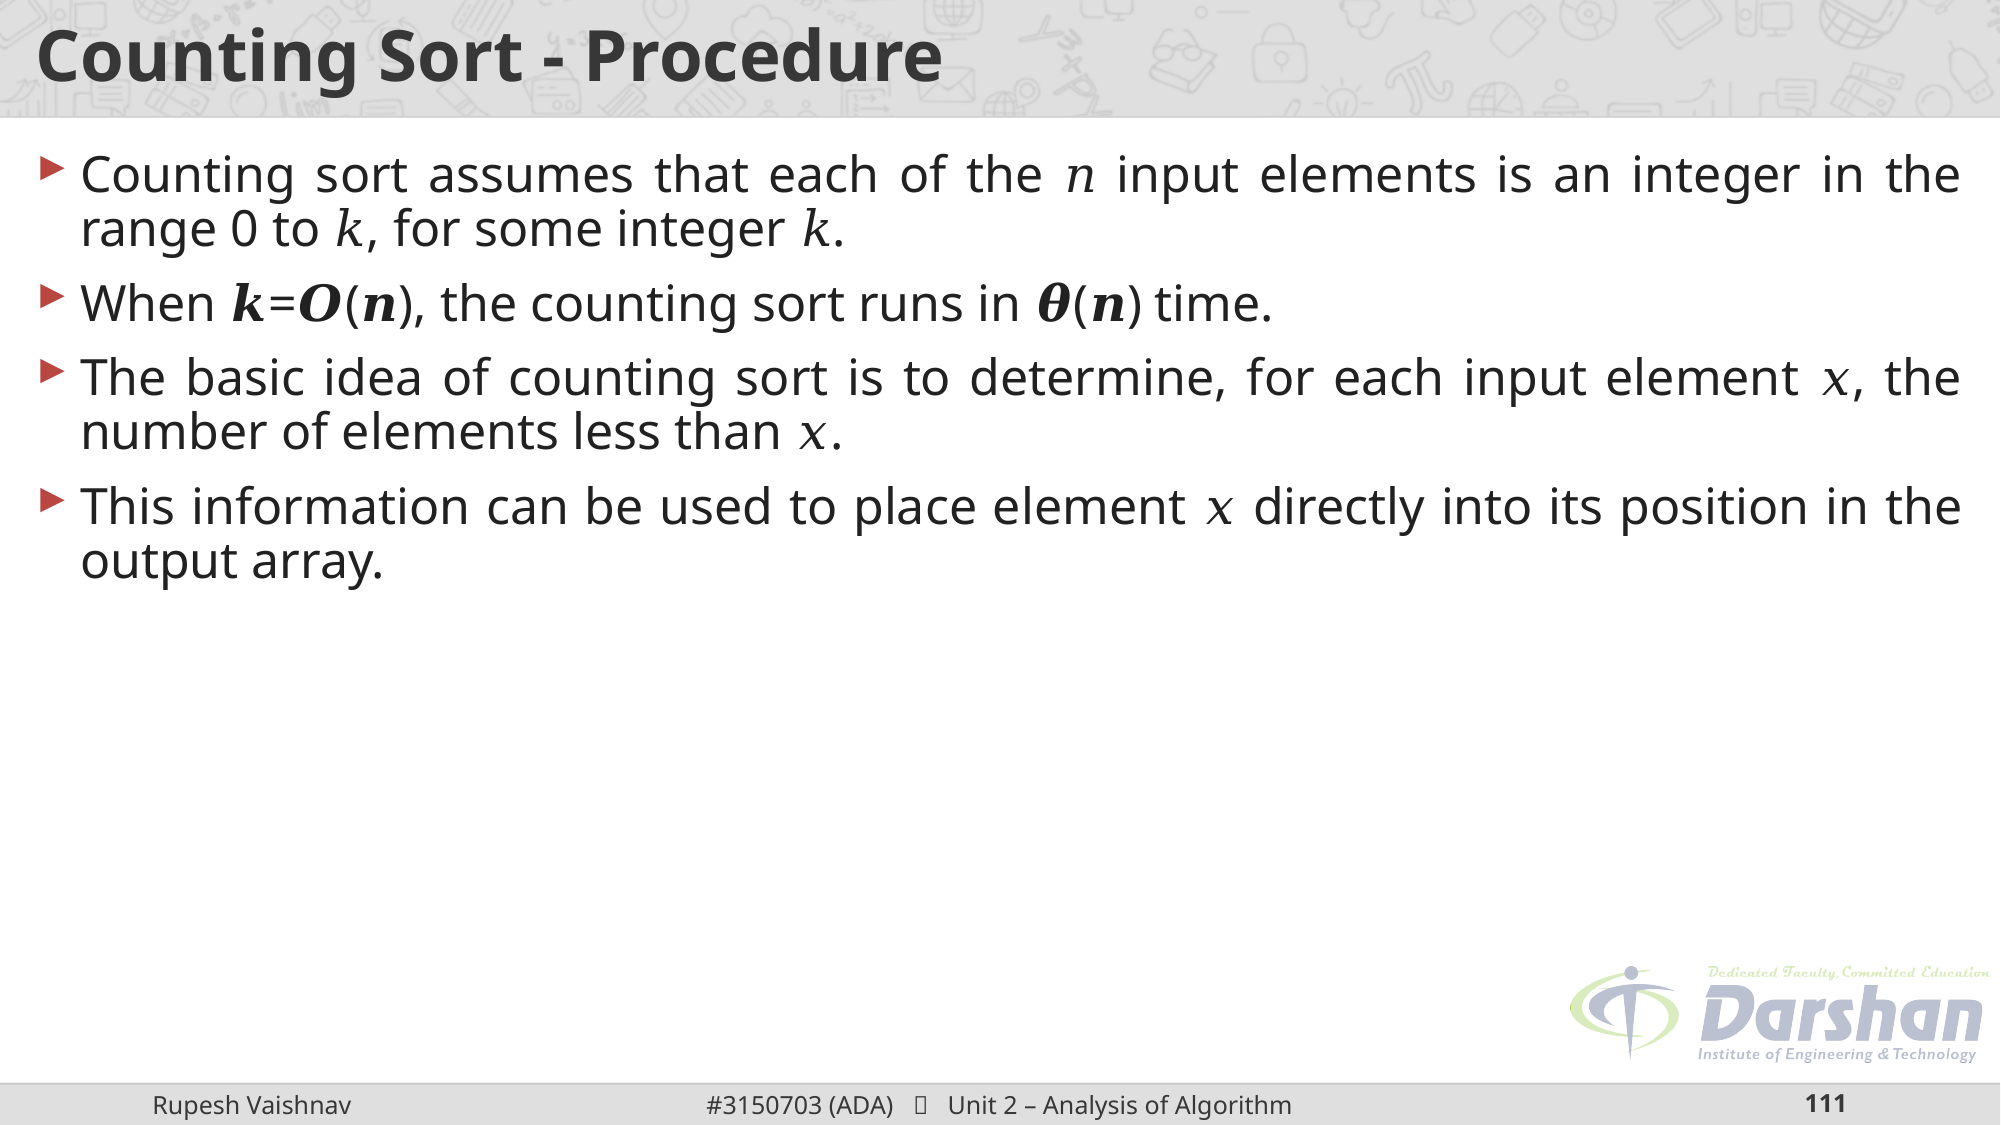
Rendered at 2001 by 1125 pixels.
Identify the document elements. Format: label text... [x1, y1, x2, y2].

title Counting Sort - Procedure [0, 0, 2000, 117]
list Counting sort assumes that each of the 𝑛 input elements is an integer in the range 0 to 𝑘, for some integer 𝑘. When 𝒌=𝑶(𝒏), the counting sort runs in 𝜽(𝒏) time. The basic idea of counting sort is to determine, for each input element 𝑥, the number of elements less than 𝑥. This information can be used to place element 𝑥 directly into its position in the output array. [21, 141, 1979, 1059]
text_box 14 [1570, 966, 1990, 1063]
